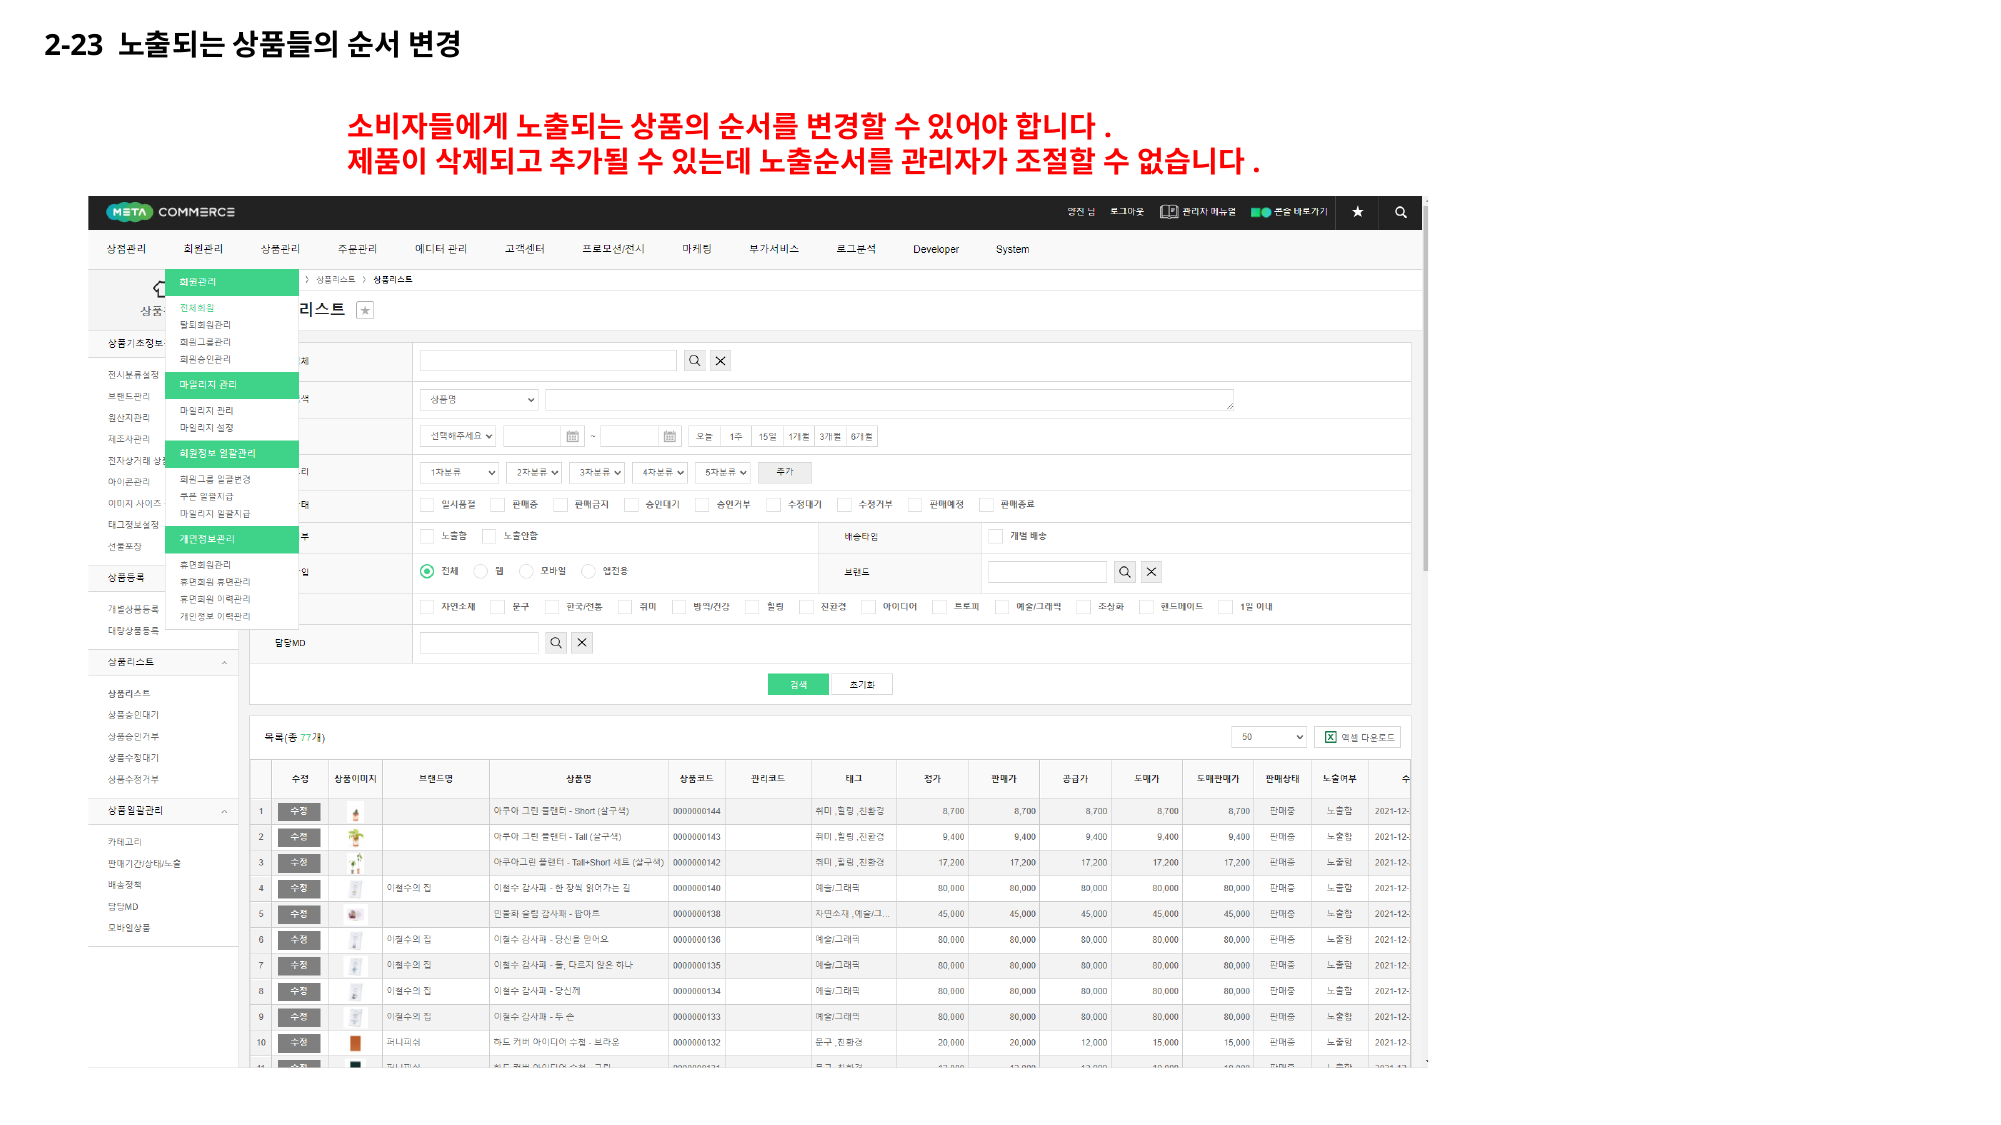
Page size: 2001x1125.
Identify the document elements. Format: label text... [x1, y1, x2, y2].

text_box [88, 196, 1429, 1068]
text_box 2-23 노출되는 상품들의 순서 변경 소비자들에게 노출되는 상품의 순서를 변경할 수 있어야 합니다. 제품이 삭제되고 추가될 수 있는데 노출순서를 관리자가 조절할 수 없습니다. [42, 23, 1354, 178]
